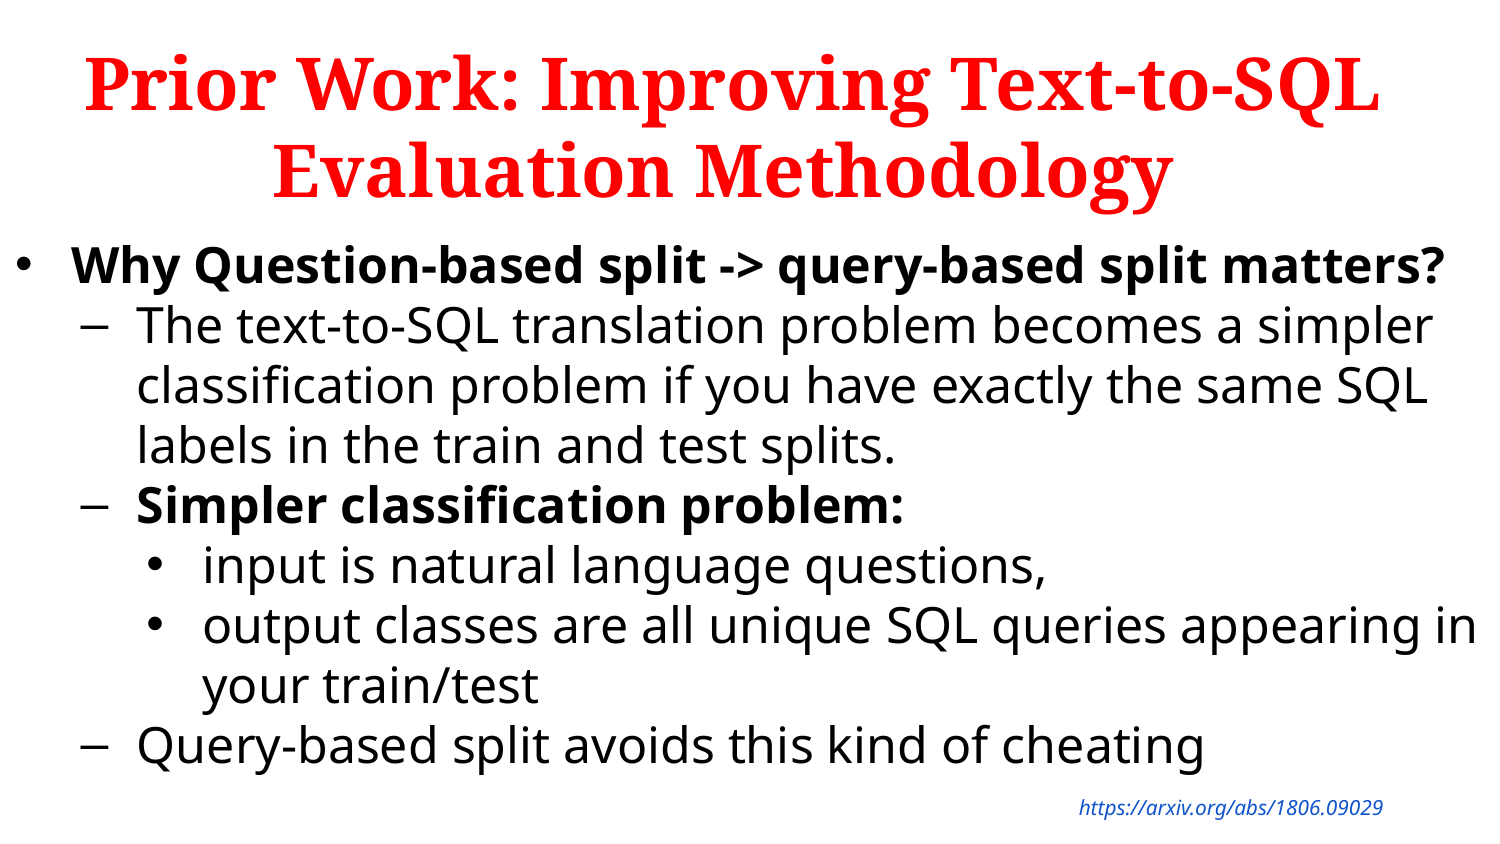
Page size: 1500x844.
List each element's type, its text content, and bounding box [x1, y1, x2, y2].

text_box https://arxiv.org/abs/1806.09029 [1063, 781, 1444, 832]
title Prior Work: Improving Text-to-SQL Evaluation Methodology [41, 29, 1425, 145]
list Why Question-based split -> query-based split matters? The text-to-SQL translation problem becomes a simpler classification problem if you have exactly the same SQL labels in the train and test splits. Simpler classification problem: input is natural language questions, output classes are all unique SQL queries appearing in your train/test Query-based split avoids this kind of cheating [0, 209, 1500, 713]
